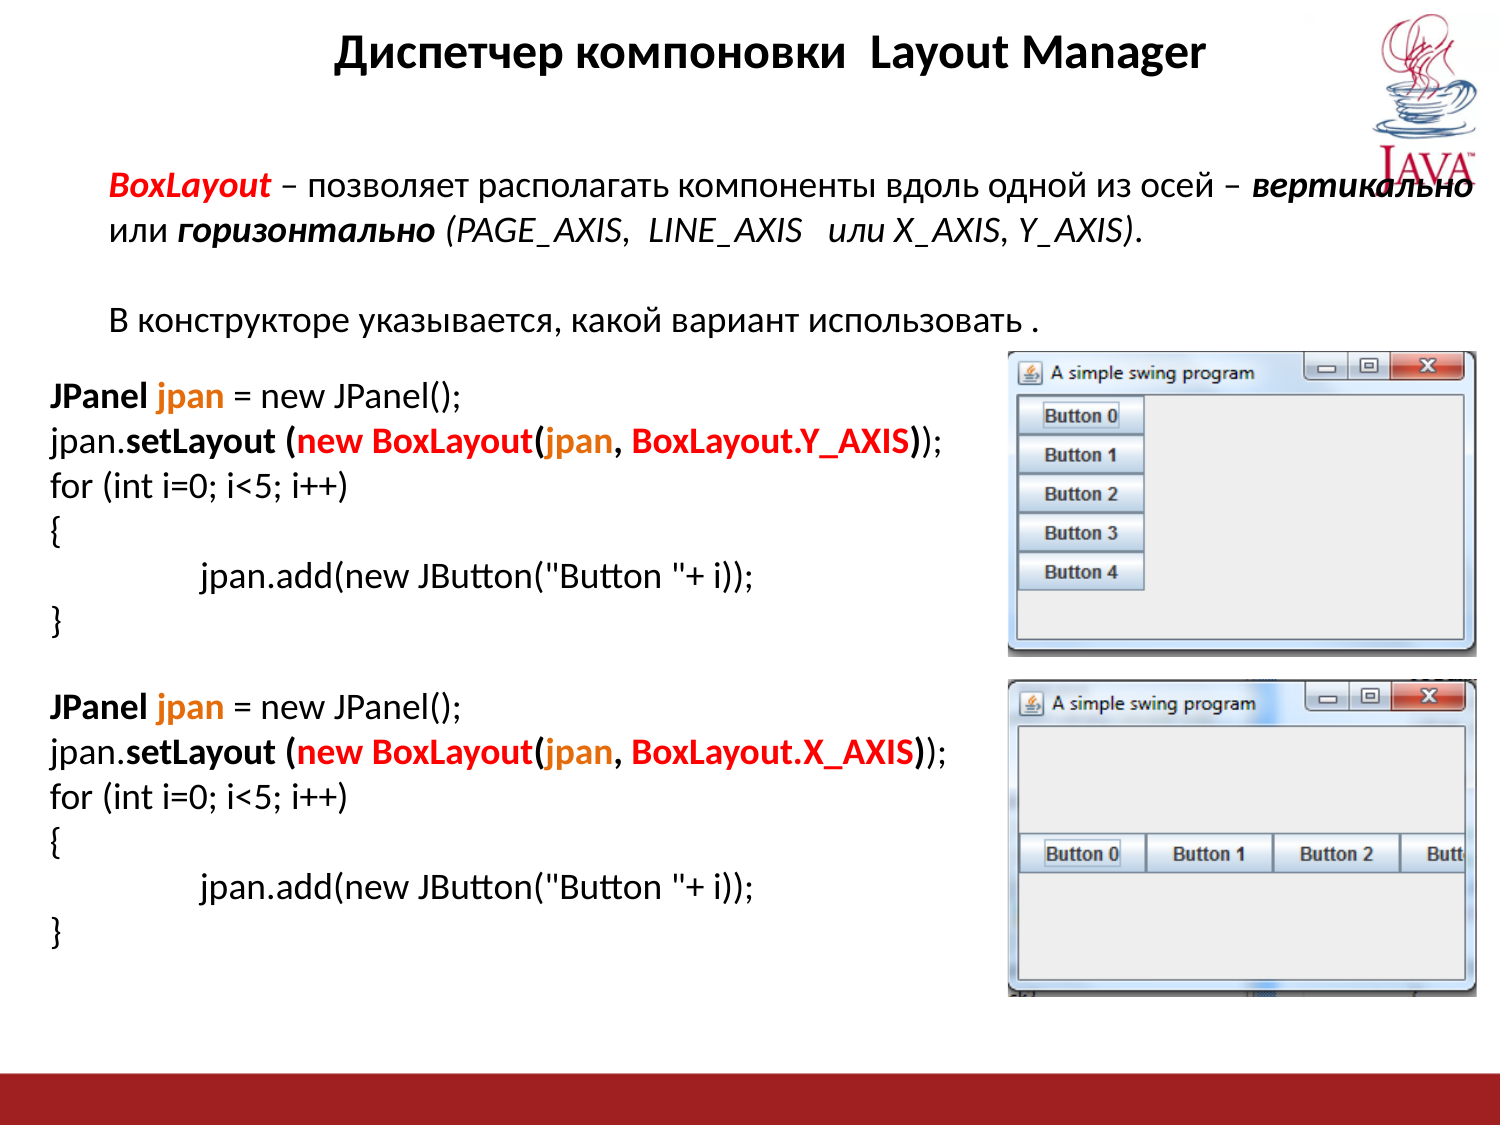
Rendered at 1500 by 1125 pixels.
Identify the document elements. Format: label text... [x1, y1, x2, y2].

text_box JPanel jpan = new JPanel(); jpan.setLayout (new BoxLayout(jpan, BoxLayout.Y_AXIS)); for (int i=0; i<5; i++) { jpan.add(new JButton("Button "+ i)); } [35, 363, 1002, 648]
text_box JPanel jpan = new JPanel(); jpan.setLayout (new BoxLayout(jpan, BoxLayout.Х_AXIS)); for (int i=0; i<5; i++) { jpan.add(new JButton("Button "+ i)); } [35, 674, 1008, 960]
text_box Диспетчер компоновки Layout Manager [281, 11, 1250, 87]
text_box BoxLayout – позволяет располагать компоненты вдоль одной из осей – вертикально или горизонтально (PAGE_AXIS, LINE_AXIS или Х_AXIS, Y_AXIS). В конструкторе указывается, какой вариант использовать . [93, 152, 1500, 348]
picture [0, 0, 1500, 1125]
